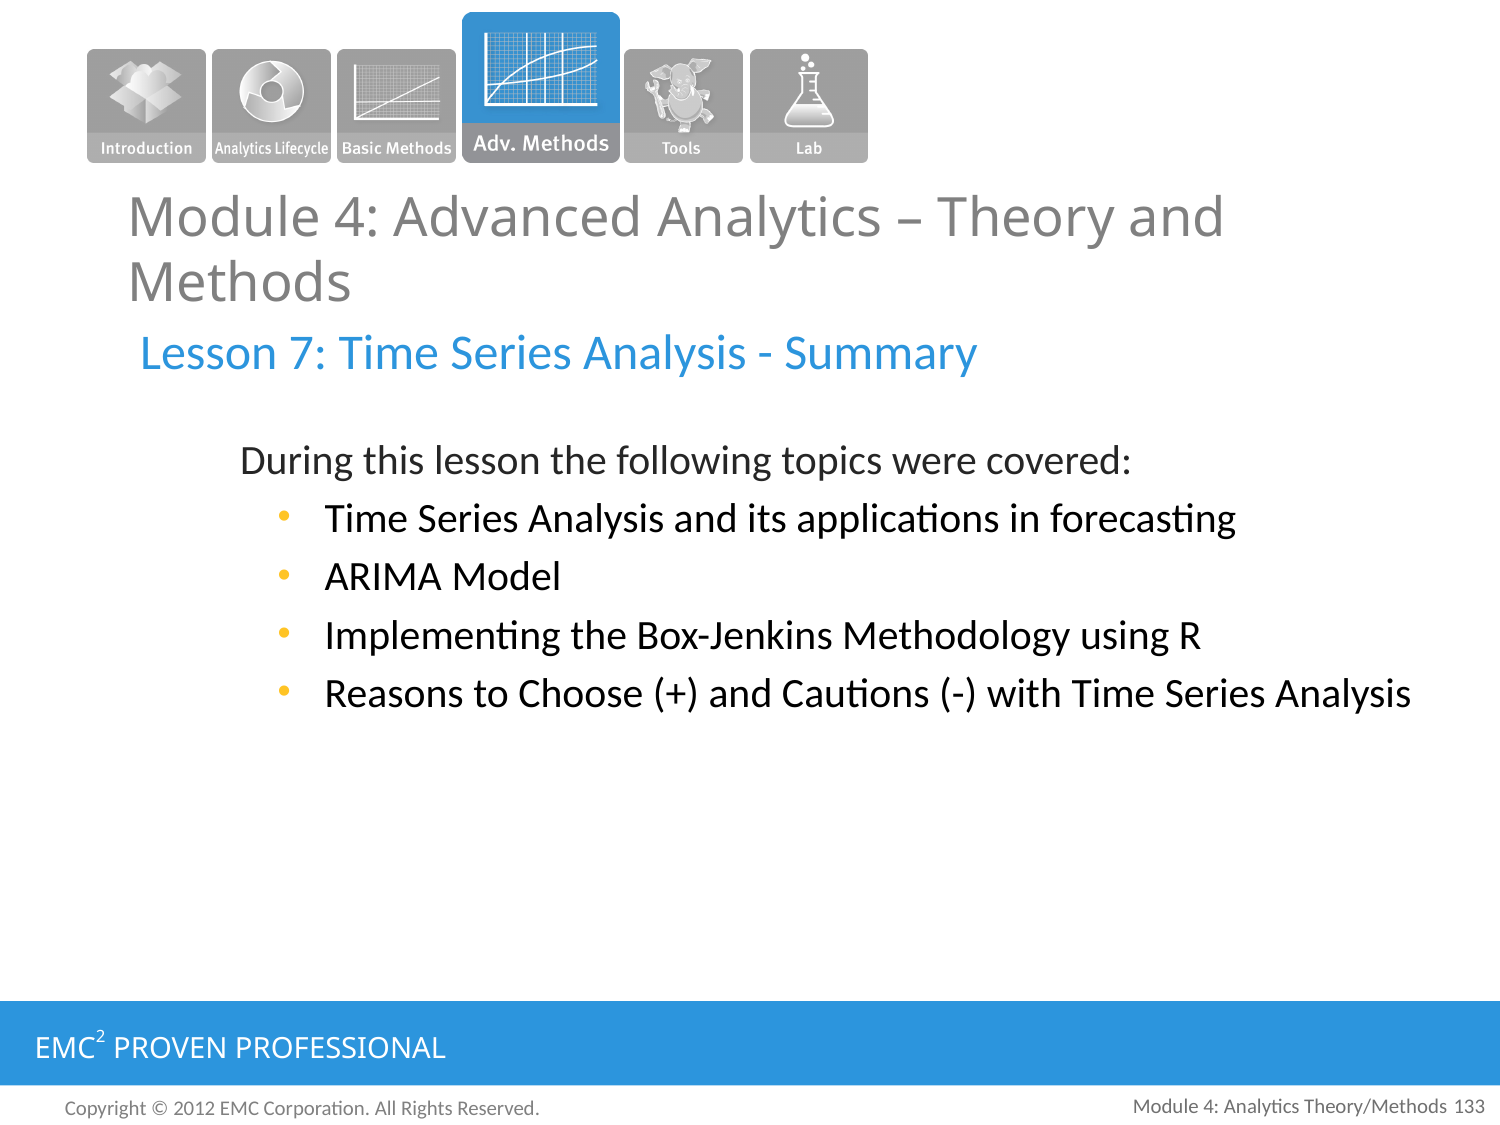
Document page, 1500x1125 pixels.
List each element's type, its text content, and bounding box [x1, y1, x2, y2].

list Lesson 7: Time Series Analysis - Summary [124, 312, 1401, 388]
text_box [87, 12, 869, 163]
title Module 4: Advanced Analytics – Theory and Methods [112, 174, 1438, 376]
slide_number 133 [1425, 1087, 1500, 1125]
subtitle During this lesson the following topics were covered: Time Series Analysis and its applications in forecasting ARIMA Model Implementing the Box-Jenkins Methodology using R Reasons to Choose (+) and Cautions (-) with Time Series Analysis [224, 424, 1438, 863]
footer Module 4: Analytics Theory/Methods [774, 1087, 1425, 1125]
